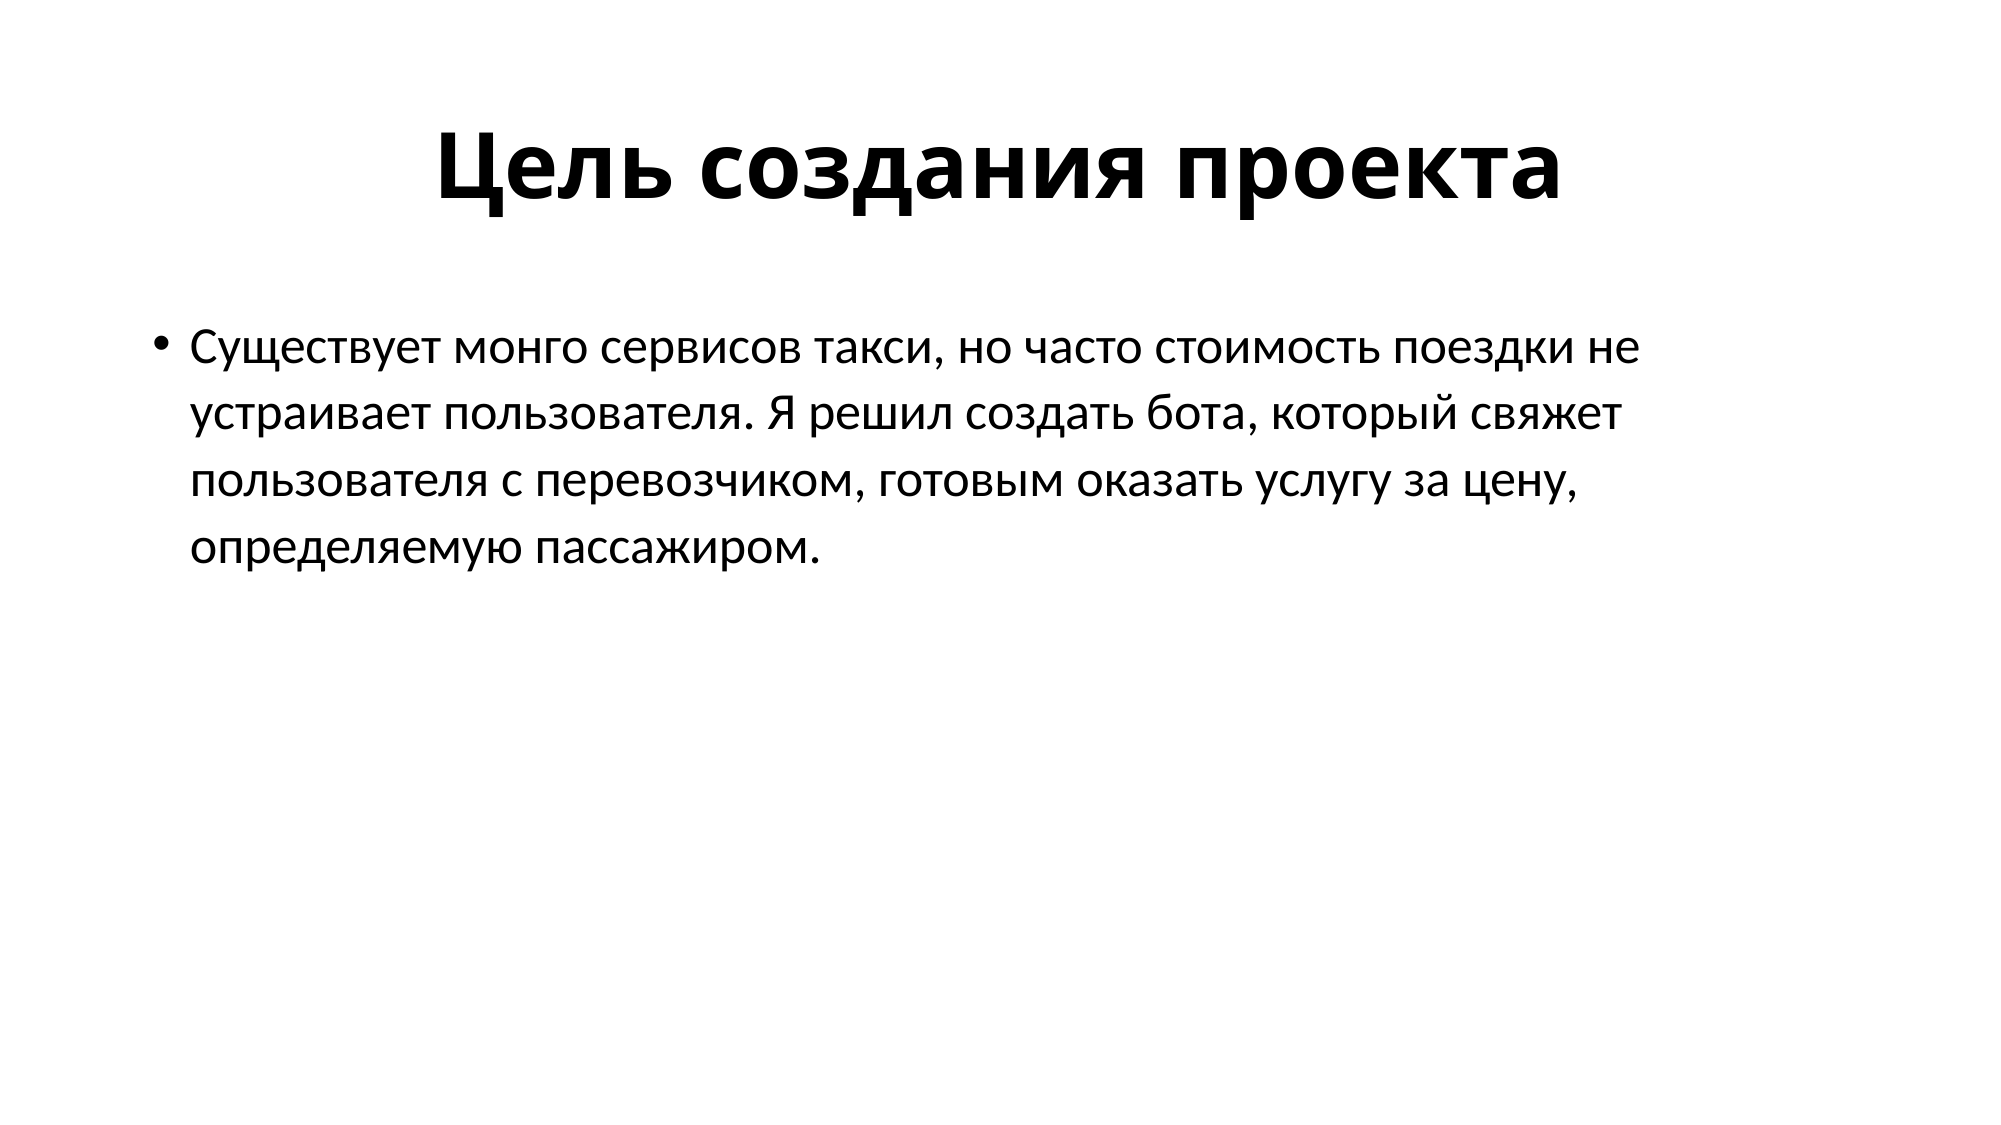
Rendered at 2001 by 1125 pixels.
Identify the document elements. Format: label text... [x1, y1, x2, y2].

list Существует монго сервисов такси, но часто стоимость поездки не устраивает пользователя. Я решил создать бота, который свяжет пользователя с перевозчиком, готовым оказать услугу за цену, определяемую пассажиром. [137, 299, 1863, 1014]
title Цель создания проекта [137, 59, 1863, 278]
